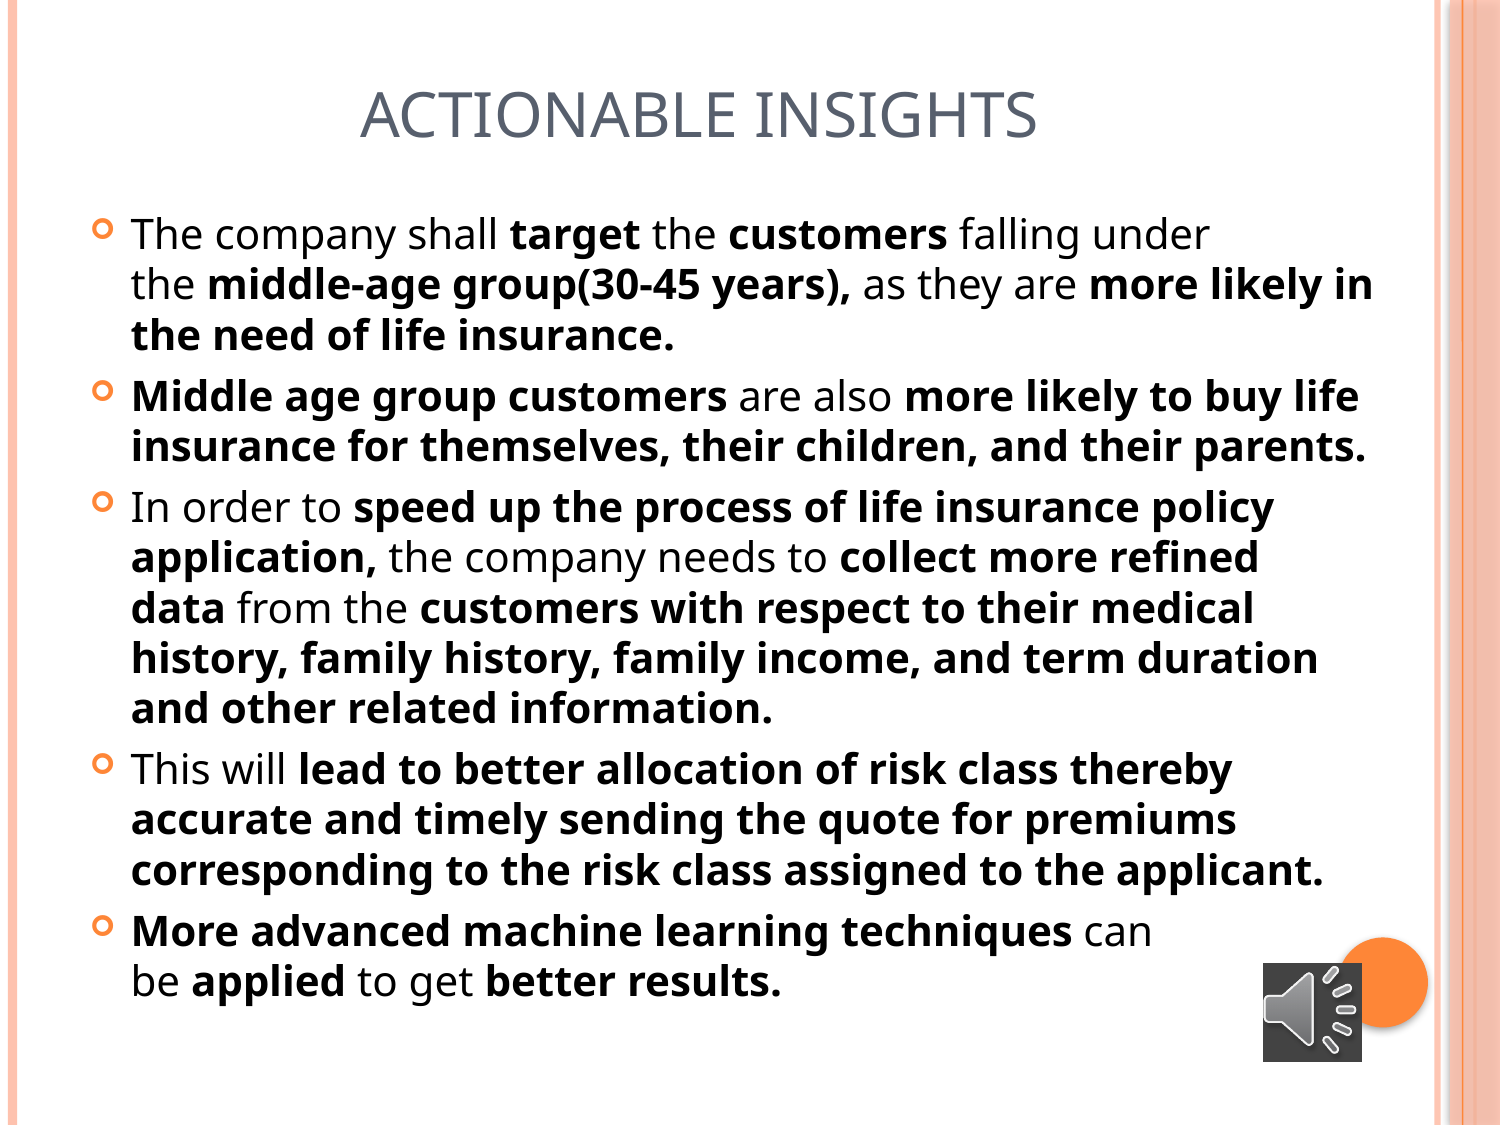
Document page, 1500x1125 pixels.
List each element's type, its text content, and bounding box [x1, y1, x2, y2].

picture [1261, 961, 1363, 1063]
title Actionable Insights [87, 50, 1313, 158]
list The company shall target the customers falling under the middle-age group(30-45 years), as they are more likely in the need of life insurance. Middle age group customers are also more likely to buy life insurance for themselves, their children, and their parents. In order to speed up the process of life insurance policy application, the company needs to collect more refined data from the customers with respect to their medical history, family history, family income, and term duration and other related information. This will lead to better allocation of risk class thereby accurate and timely sending the quote for premiums corresponding to the risk class assigned to the applicant. More advanced machine learning techniques can be applied to get better results. [75, 200, 1400, 1062]
